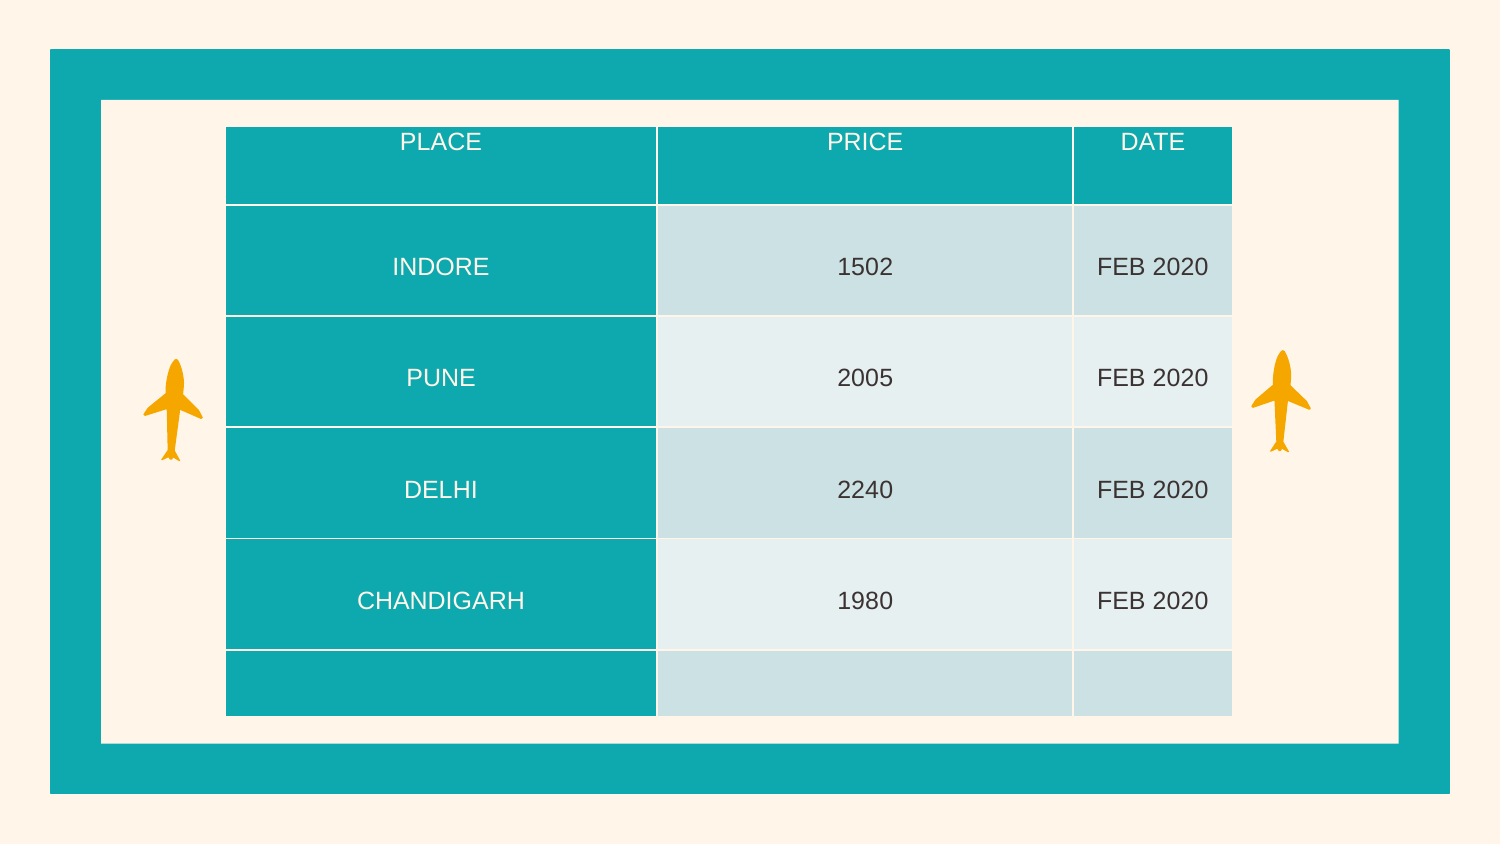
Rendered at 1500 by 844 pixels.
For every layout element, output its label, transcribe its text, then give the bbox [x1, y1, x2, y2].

table_cell FEB 2020 [1074, 206, 1232, 315]
table_cell [658, 651, 1072, 716]
table_cell 2240 [658, 428, 1072, 538]
table_cell INDORE [226, 206, 656, 315]
table_cell [226, 651, 656, 716]
table_header DATE [1074, 127, 1232, 204]
table_cell FEB 2020 [1074, 317, 1232, 426]
table_cell CHANDIGARH [226, 539, 656, 649]
table_cell 1502 [658, 206, 1072, 315]
table_header PRICE [658, 127, 1072, 204]
table_cell 1980 [658, 539, 1072, 649]
table_cell FEB 2020 [1074, 428, 1232, 538]
table_cell [1074, 651, 1232, 716]
table_cell FEB 2020 [1074, 539, 1232, 649]
text_box [1251, 350, 1311, 453]
table_cell PUNE [226, 317, 656, 426]
text_box [143, 358, 203, 462]
table_cell DELHI [226, 428, 656, 538]
table_header PLACE [226, 127, 656, 204]
table_cell 2005 [658, 317, 1072, 426]
